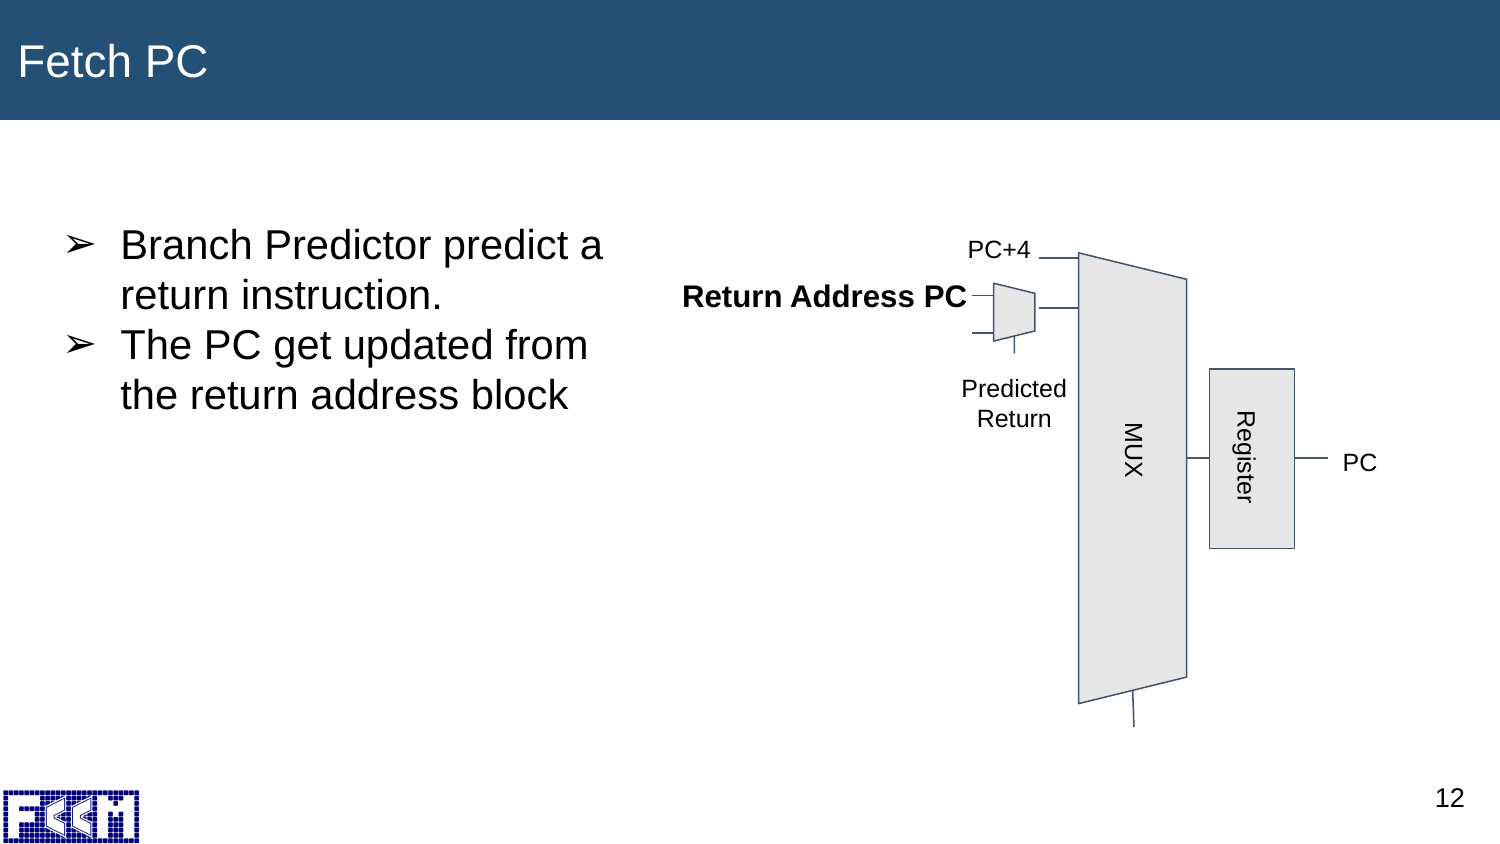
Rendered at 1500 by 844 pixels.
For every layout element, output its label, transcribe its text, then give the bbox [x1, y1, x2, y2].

text_box Return Address PC [667, 261, 998, 330]
title Fetch PC [17, 12, 1416, 107]
text_box Branch Predictor predict a return instruction. The PC get updated from the return address block [30, 202, 637, 464]
picture [1, 789, 140, 844]
text_box [1209, 368, 1295, 549]
text_box Predicted Return [944, 357, 1078, 447]
text_box [1078, 252, 1187, 704]
slide_number ‹#› [1389, 764, 1480, 830]
text_box [993, 284, 1035, 342]
text_box MUX [1105, 408, 1166, 495]
text_box Register [1217, 395, 1278, 522]
text_box PC+4 [952, 218, 1048, 279]
text_box PC [1327, 430, 1423, 491]
